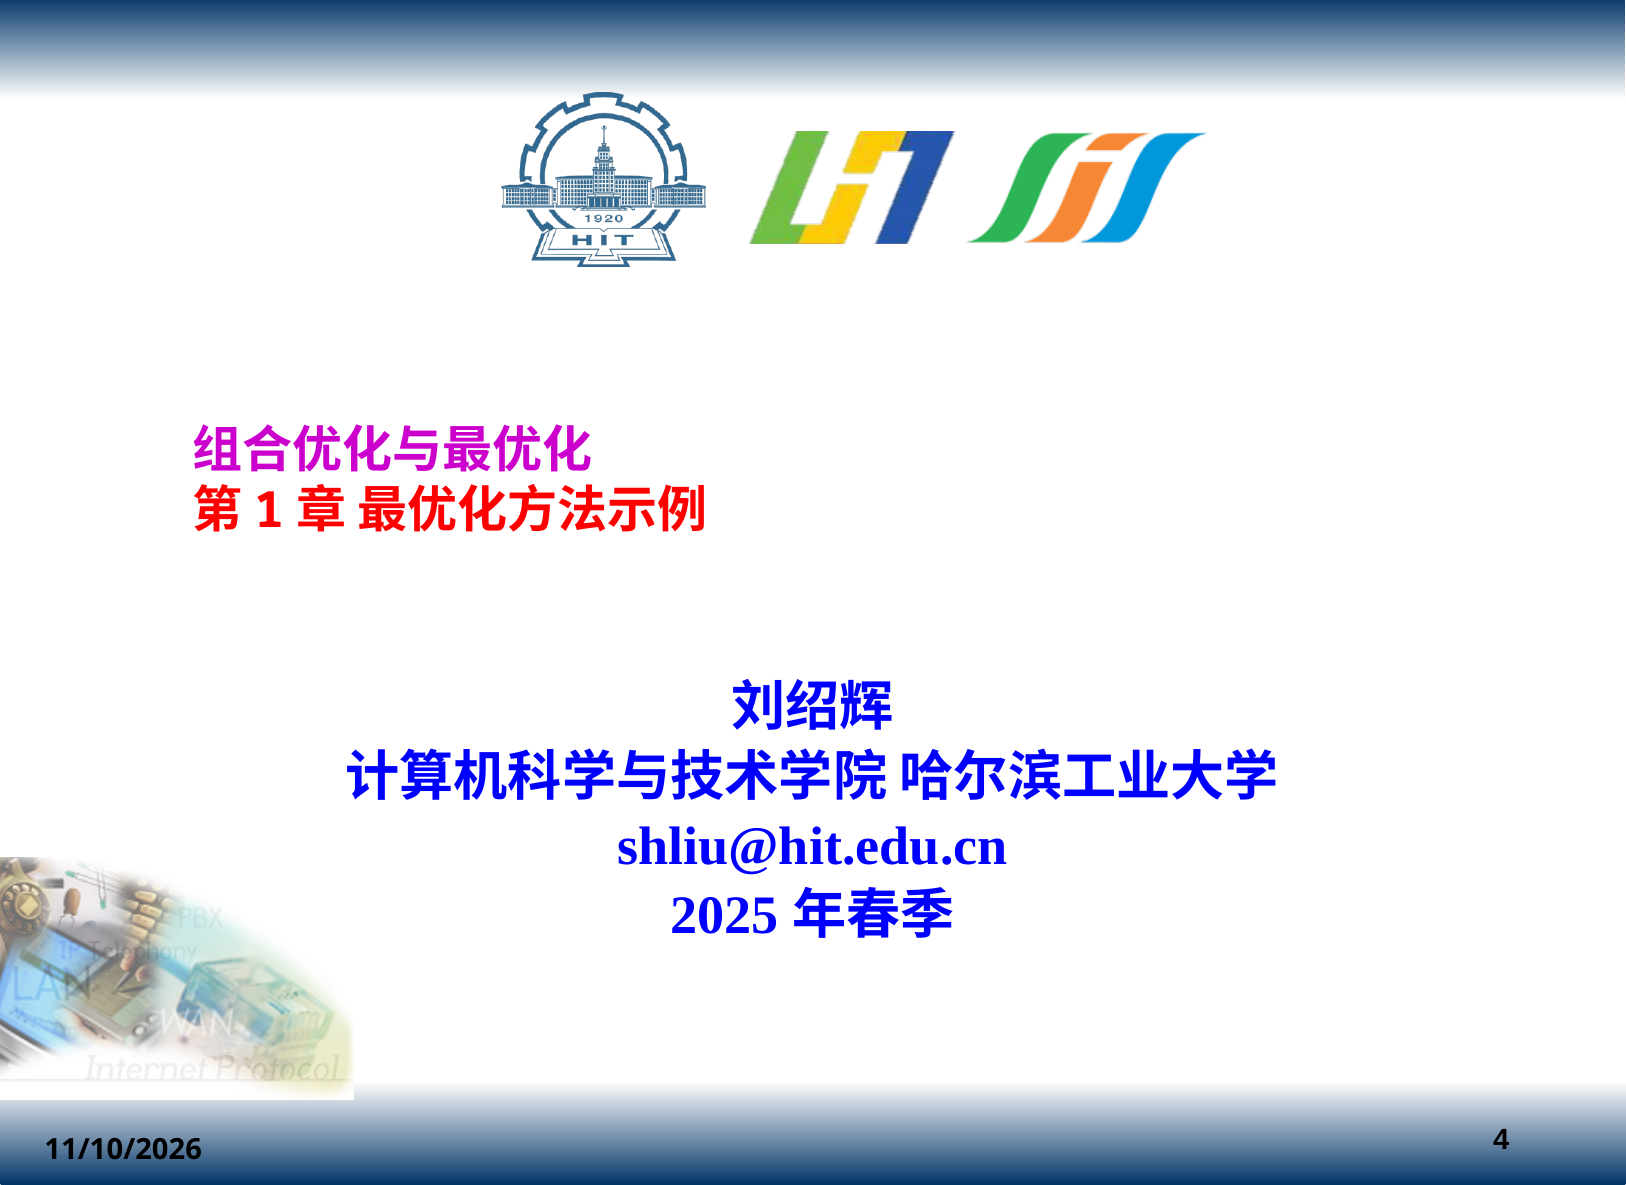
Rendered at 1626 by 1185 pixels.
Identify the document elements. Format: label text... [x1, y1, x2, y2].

picture [744, 131, 1212, 246]
subtitle 刘绍辉 计算机科学与技术学院 哈尔滨工业大学 shliu@hit.edu.cn 2025年春季 [243, 671, 1382, 974]
picture [0, 857, 354, 1100]
picture [501, 92, 706, 267]
title 组合优化与最优化 第1章 最优化方法示例 [176, 351, 1558, 604]
